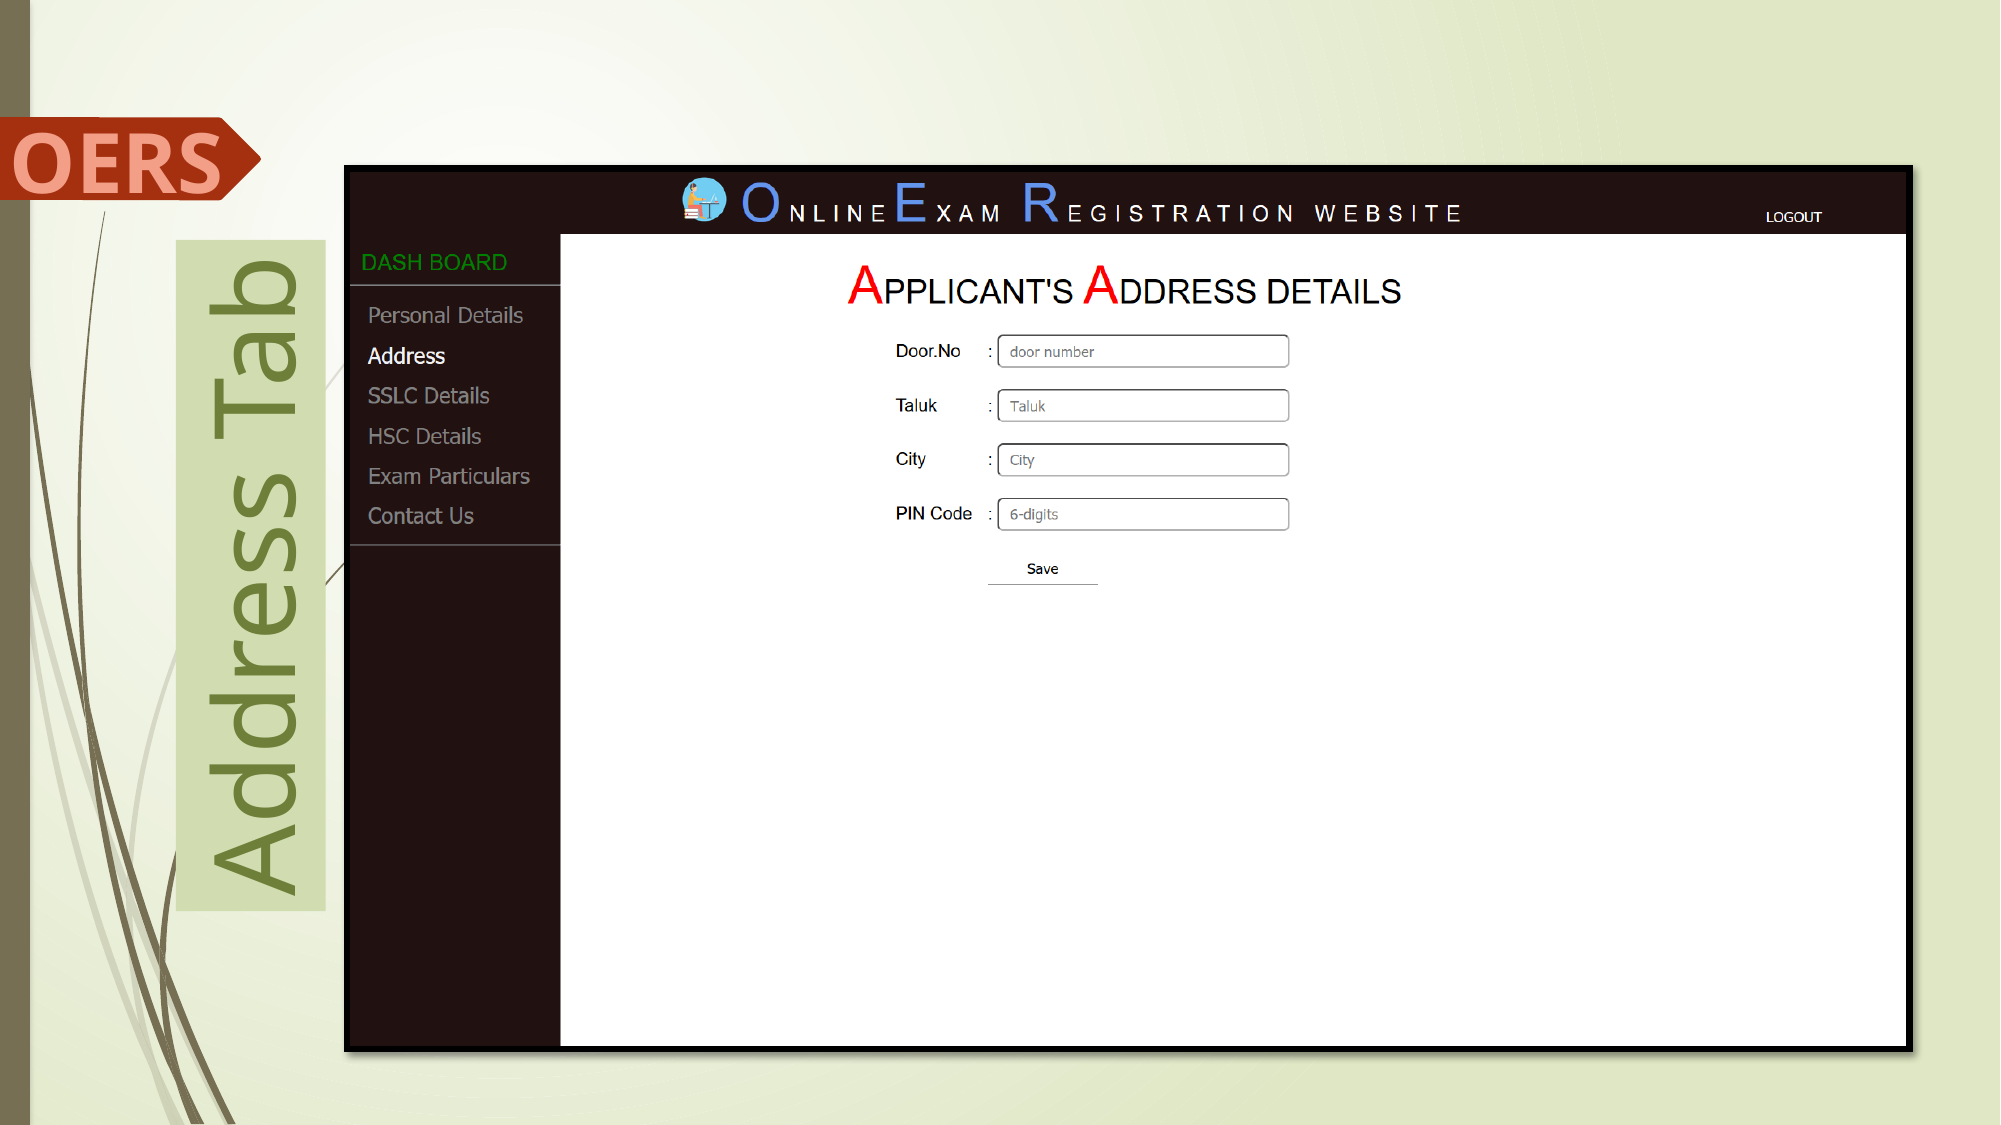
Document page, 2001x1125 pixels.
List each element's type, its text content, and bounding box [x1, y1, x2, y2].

text_box Address Tab [175, 239, 326, 912]
picture [349, 170, 1907, 1047]
text_box OERS [0, 102, 271, 218]
